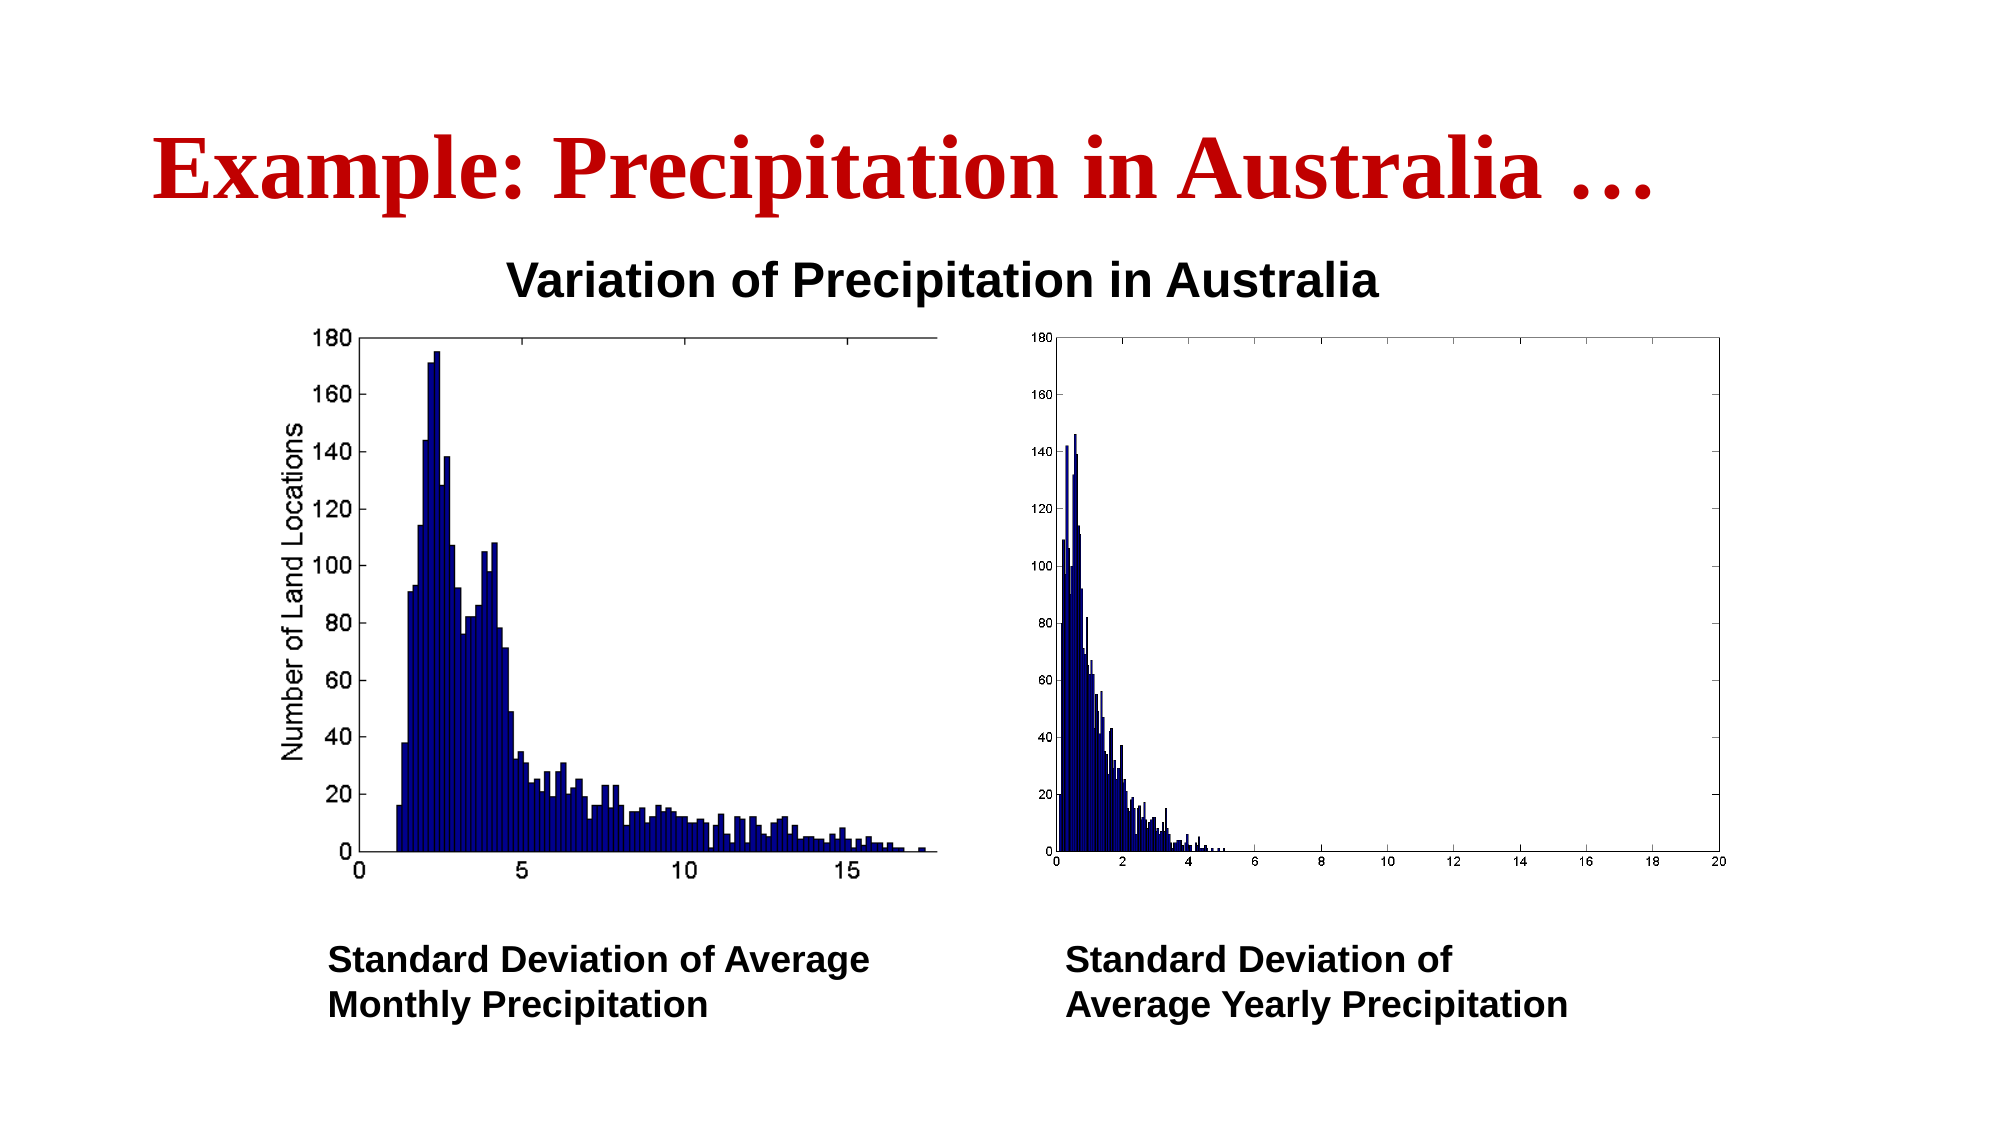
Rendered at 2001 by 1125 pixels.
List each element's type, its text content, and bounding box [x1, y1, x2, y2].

title Example: Precipitation in Australia … [137, 59, 1863, 278]
text_box Standard Deviation of Average Monthly Precipitation [312, 927, 975, 1033]
text_box Standard Deviation of Average Yearly Precipitation [1050, 927, 1613, 1033]
text_box [531, 981, 562, 1032]
picture [1012, 289, 1751, 879]
picture [274, 289, 938, 884]
text_box Variation of Precipitation in Australia [490, 240, 1479, 316]
